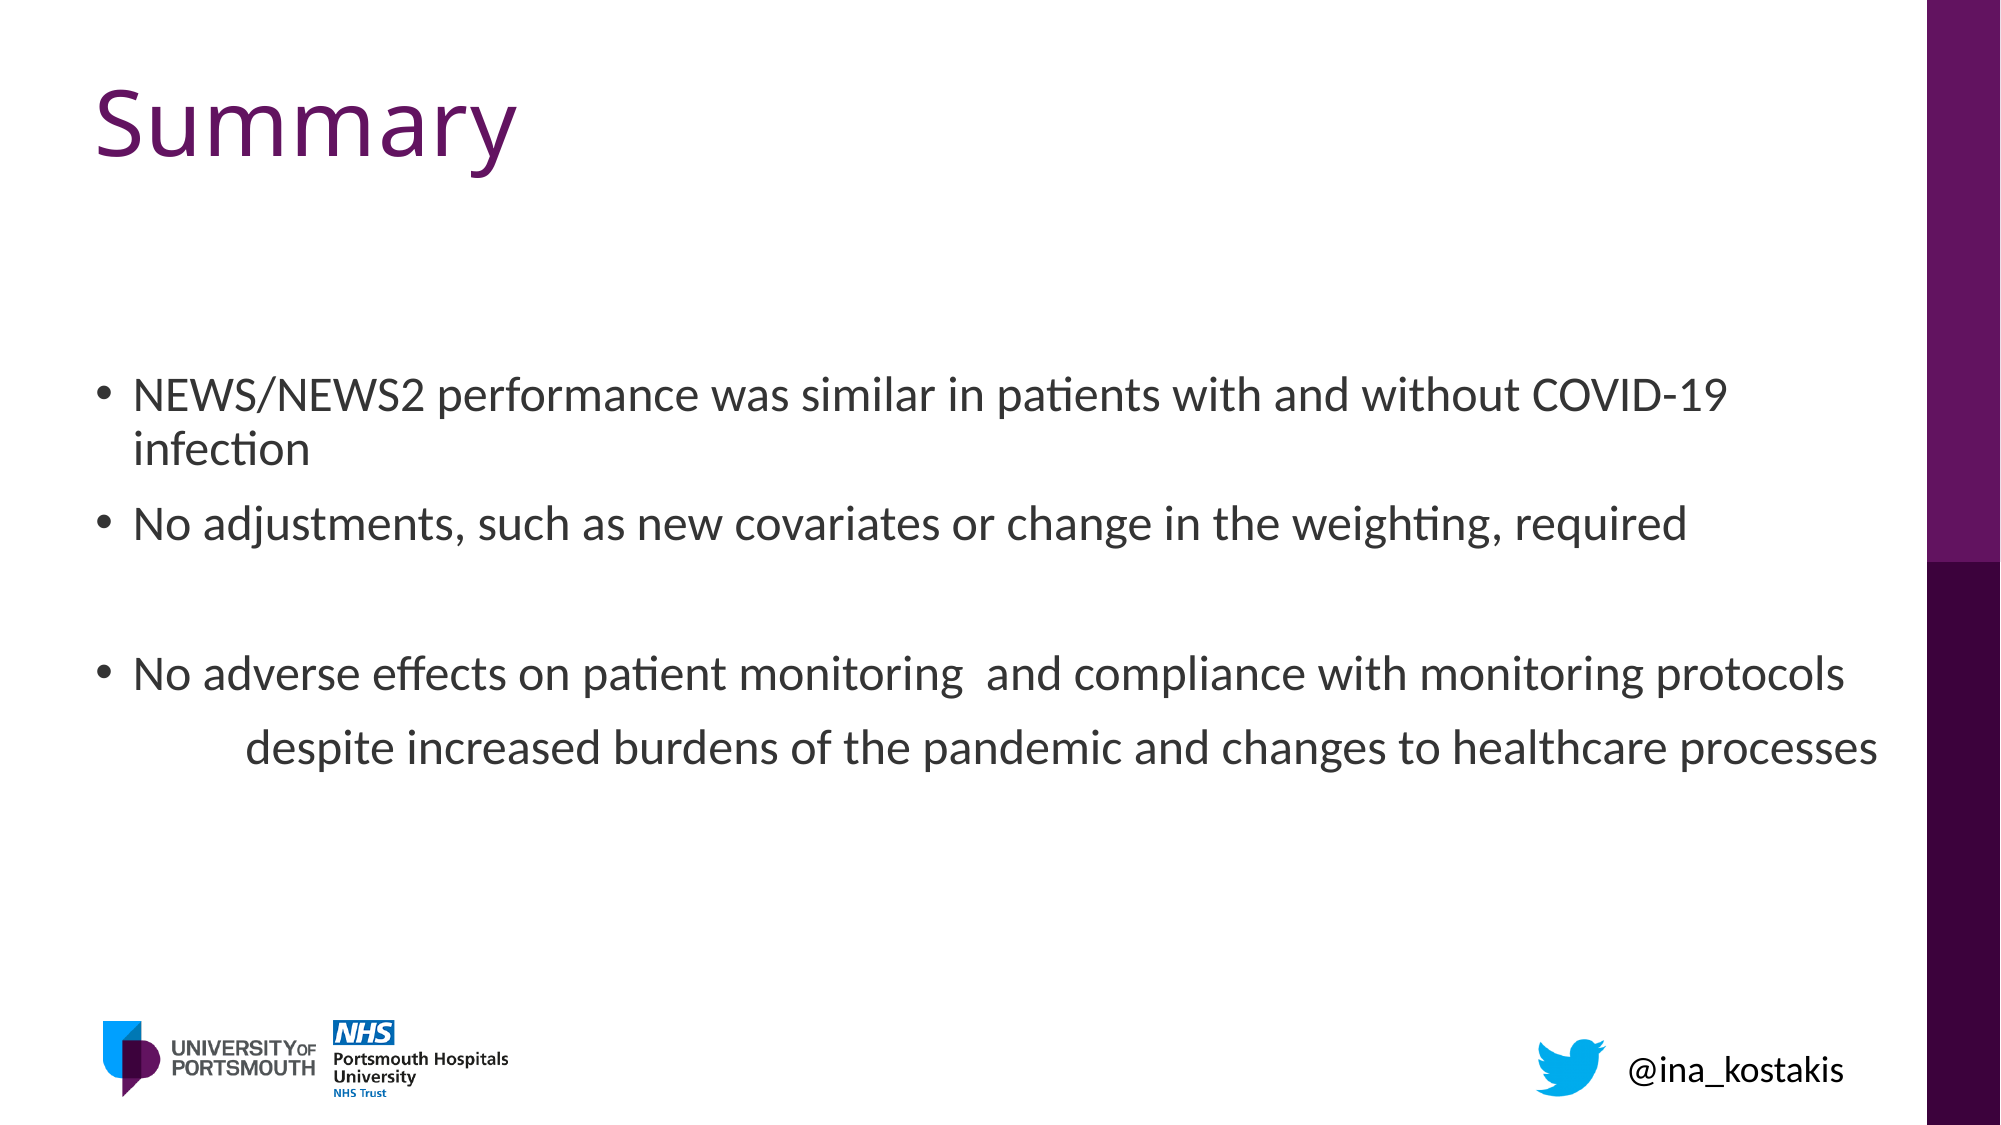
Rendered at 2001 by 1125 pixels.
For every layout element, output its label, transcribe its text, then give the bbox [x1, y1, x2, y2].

list NEWS/NEWS2 performance was similar in patients with and without COVID-19 infection No adjustments, such as new covariates or change in the weighting, required No adverse effects on patient monitoring and compliance with monitoring protocols despite increased burdens of the pandemic and changes to healthcare processes [80, 280, 1913, 1007]
picture [103, 1021, 316, 1097]
picture [1511, 1008, 1630, 1125]
title Summary [79, 91, 1908, 279]
picture [333, 1020, 508, 1097]
